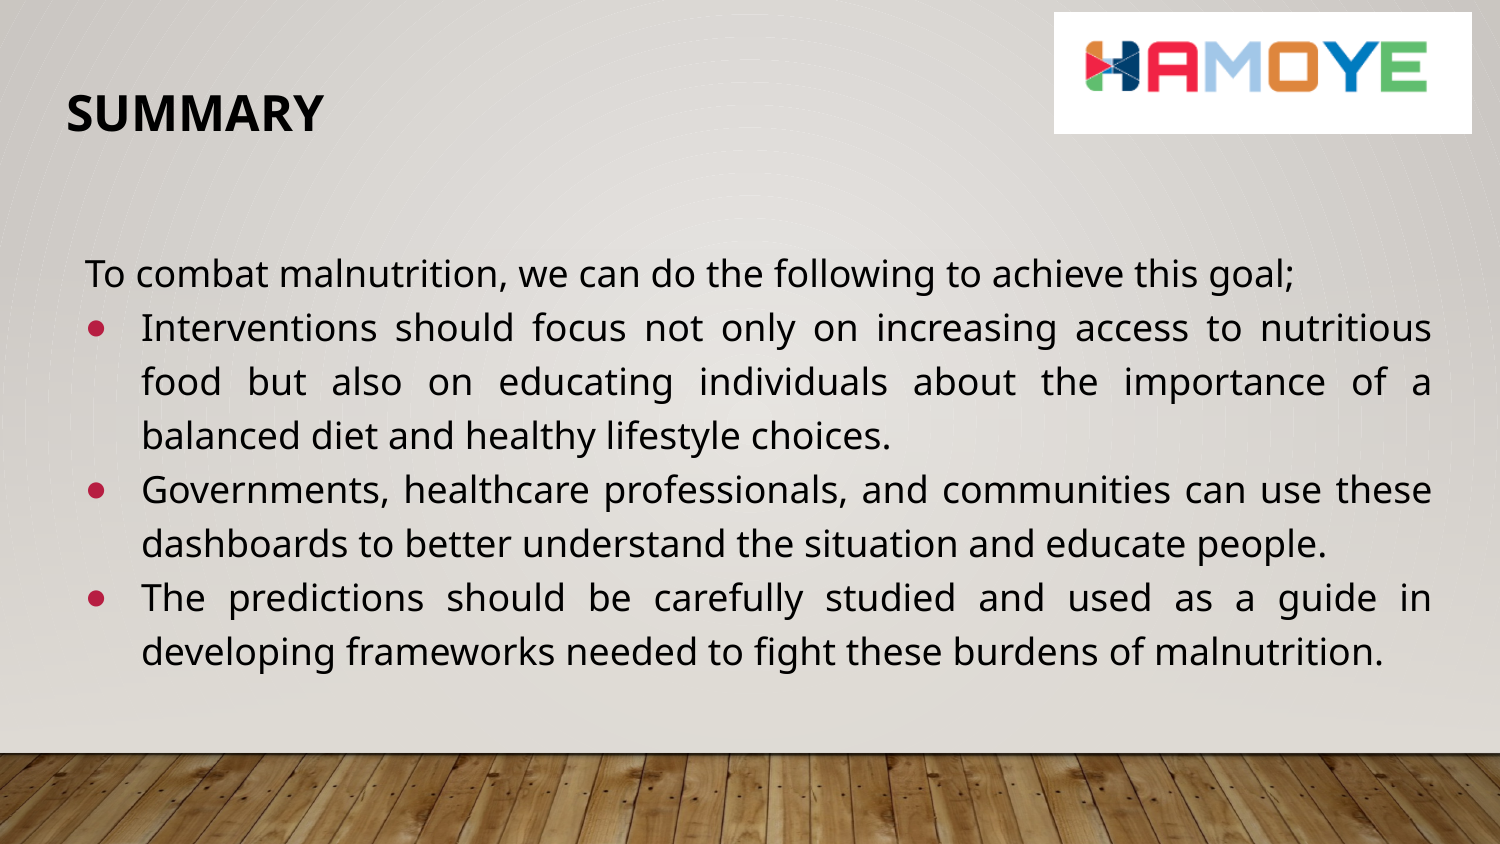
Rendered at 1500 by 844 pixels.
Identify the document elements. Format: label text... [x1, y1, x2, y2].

list To combat malnutrition, we can do the following to achieve this goal; Interventions should focus not only on increasing access to nutritious food but also on educating individuals about the importance of a balanced diet and healthy lifestyle choices. Governments, healthcare professionals, and communities can use these dashboards to better understand the situation and educate people. The predictions should be carefully studied and used as a guide in developing frameworks needed to fight these burdens of malnutrition. [51, 189, 1449, 750]
picture [0, 753, 1500, 844]
picture [1053, 12, 1473, 135]
title Summary [51, 72, 1449, 167]
